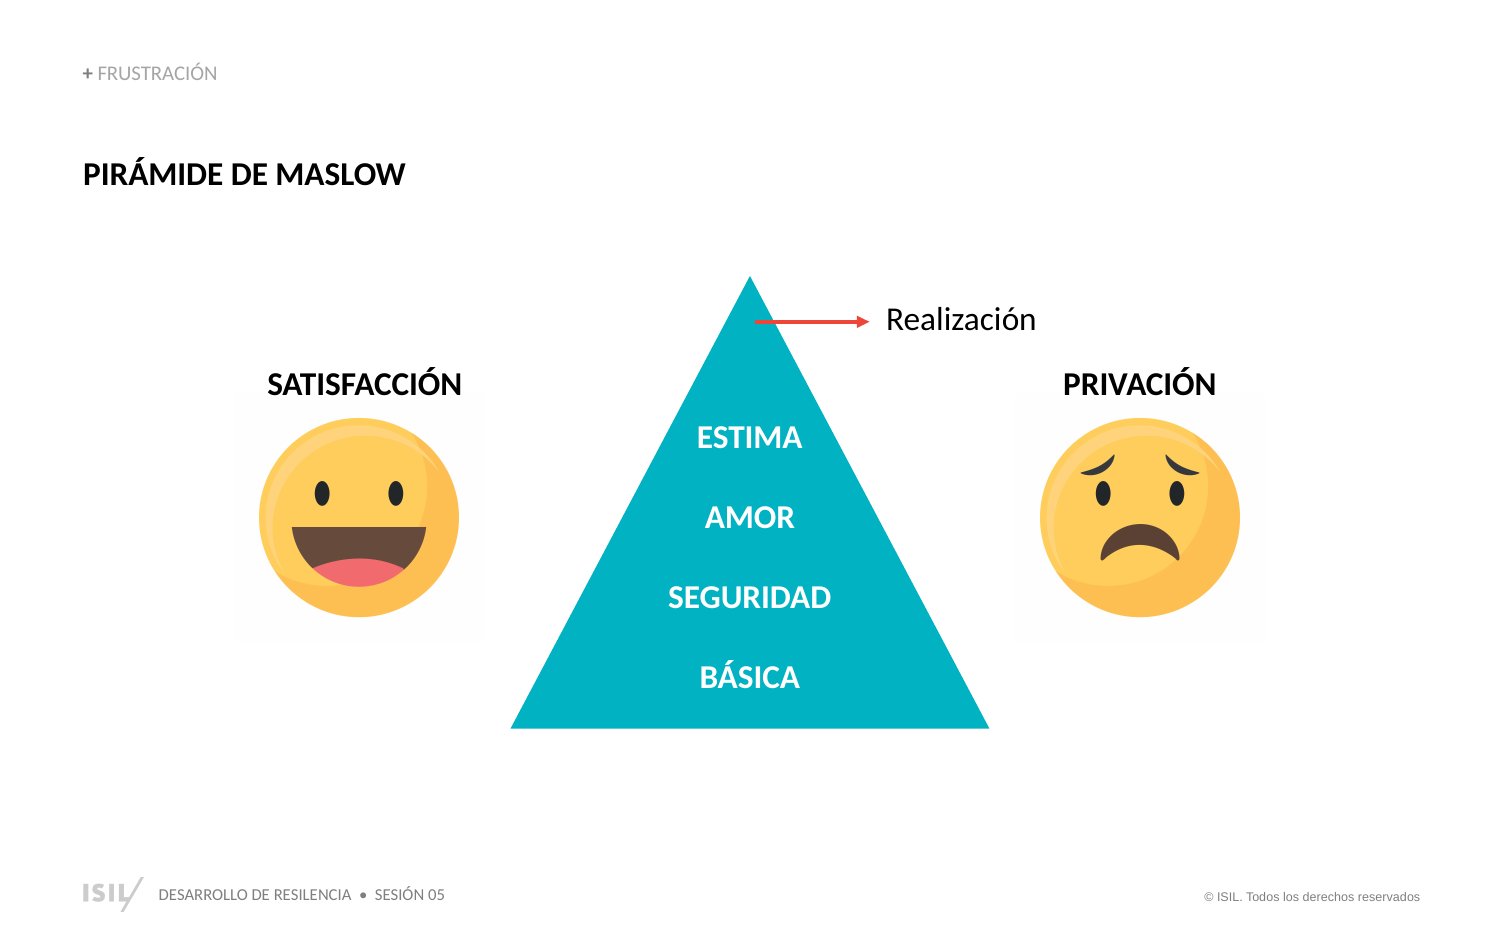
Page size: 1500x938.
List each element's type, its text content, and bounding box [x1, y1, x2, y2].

text_box [510, 470, 990, 729]
text_box [676, 275, 824, 415]
picture [1015, 392, 1265, 643]
text_box PIRÁMIDE DE MASLOW [83, 152, 502, 192]
picture [234, 392, 484, 643]
text_box ESTIMA AMOR SEGURIDAD BÁSICA [647, 415, 853, 696]
text_box + FRUSTRACIÓN [82, 61, 482, 85]
text_box Realización [886, 296, 1039, 337]
text_box PRIVACIÓN [1046, 362, 1234, 391]
text_box SATISFACCIÓN [245, 362, 484, 392]
